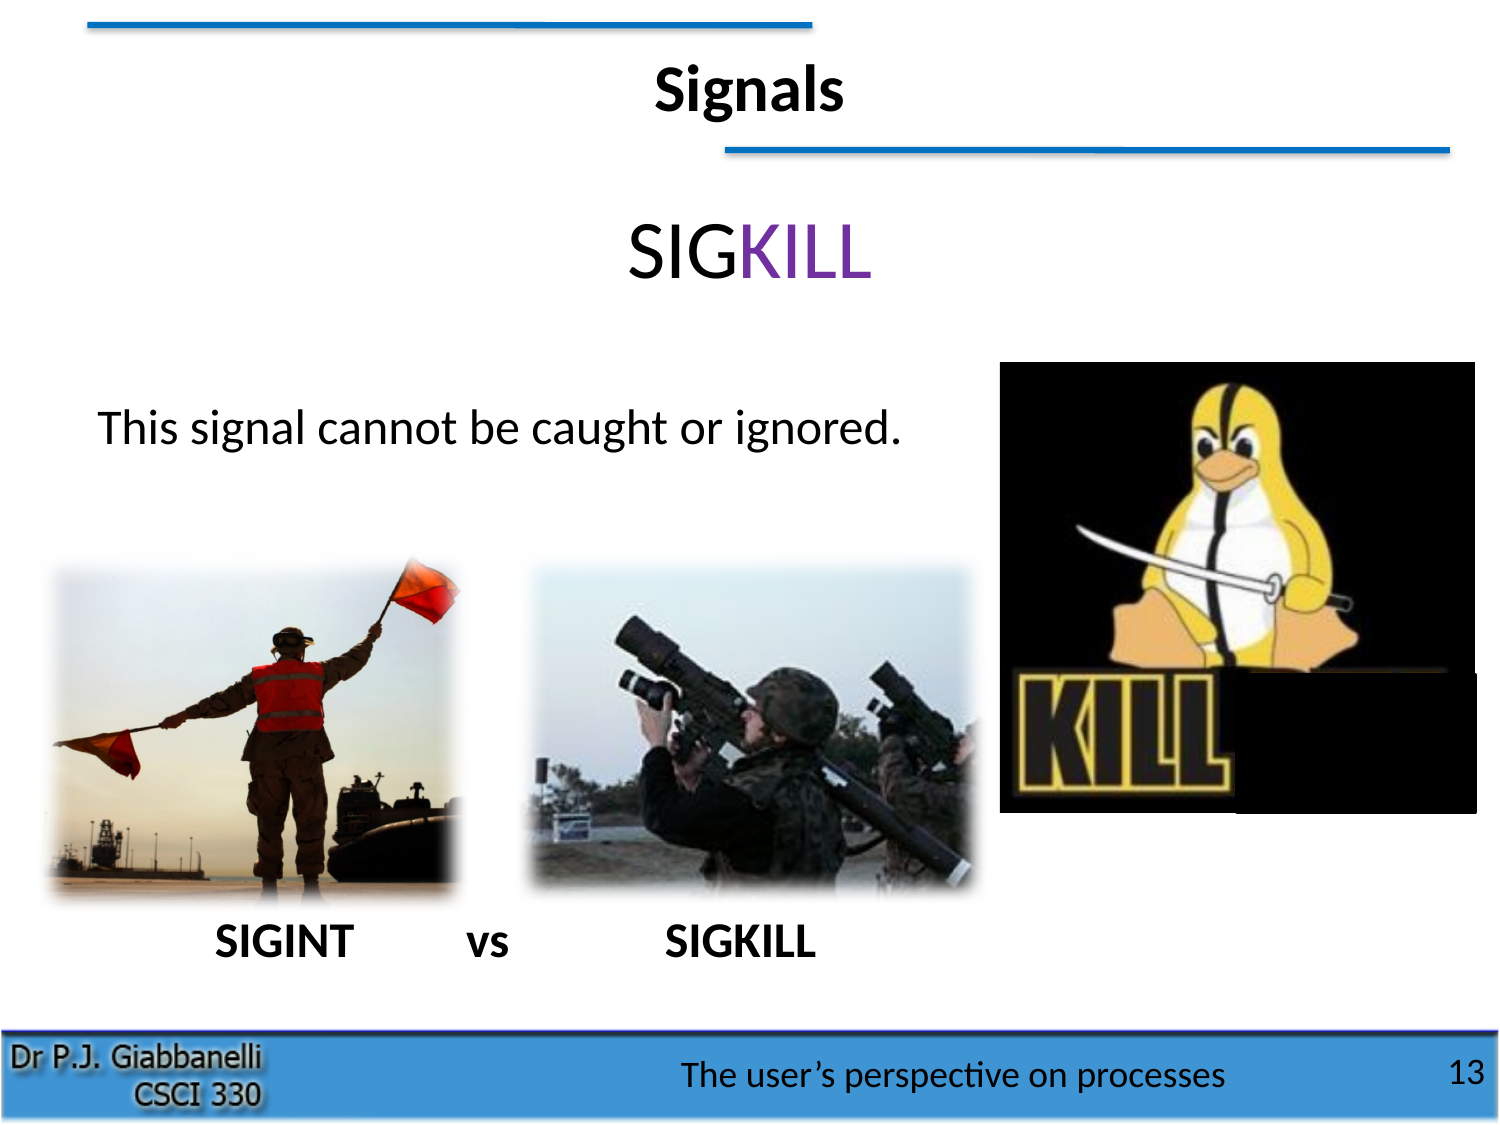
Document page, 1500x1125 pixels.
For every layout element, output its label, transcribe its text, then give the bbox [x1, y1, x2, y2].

text_box Signals [0, 37, 1500, 133]
picture [515, 549, 988, 905]
text_box SIGKILL [0, 187, 1500, 303]
picture [37, 551, 469, 913]
picture [0, 1026, 1500, 1125]
text_box This signal cannot be caught or ignored. [0, 386, 994, 462]
text_box SIGINT vs SIGKILL [50, 899, 988, 975]
picture [999, 362, 1476, 813]
